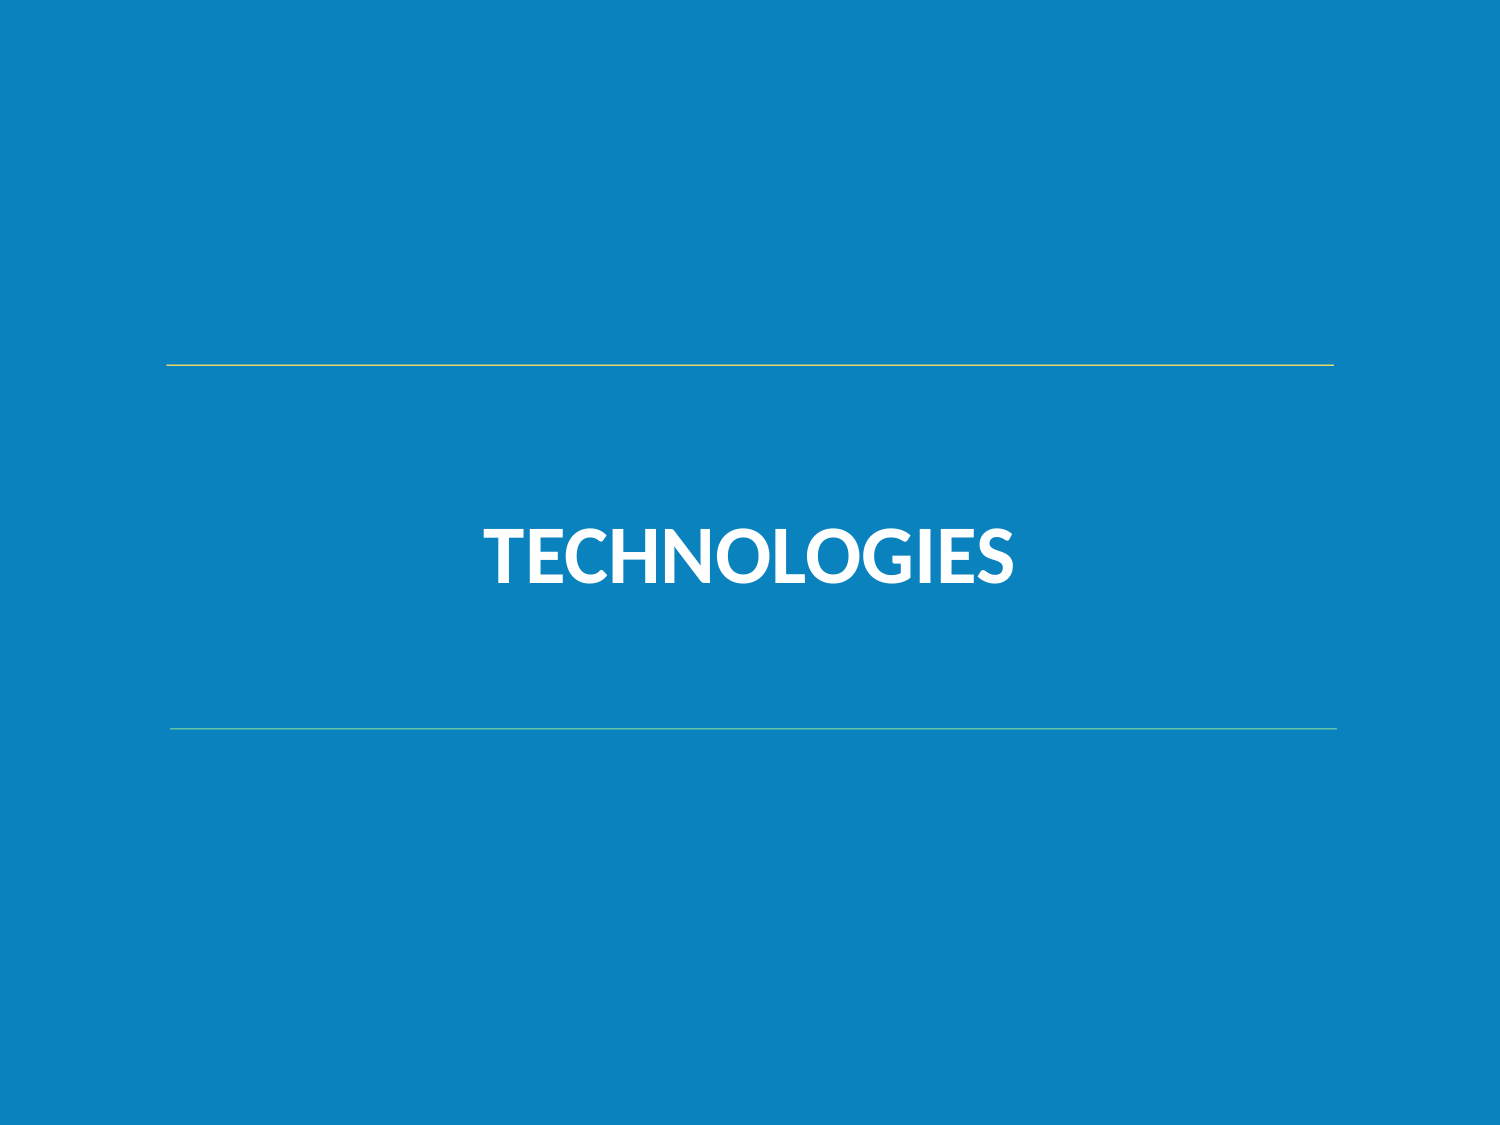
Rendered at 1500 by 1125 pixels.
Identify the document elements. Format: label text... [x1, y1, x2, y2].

title tECHNOLOGIES [218, 420, 1282, 681]
